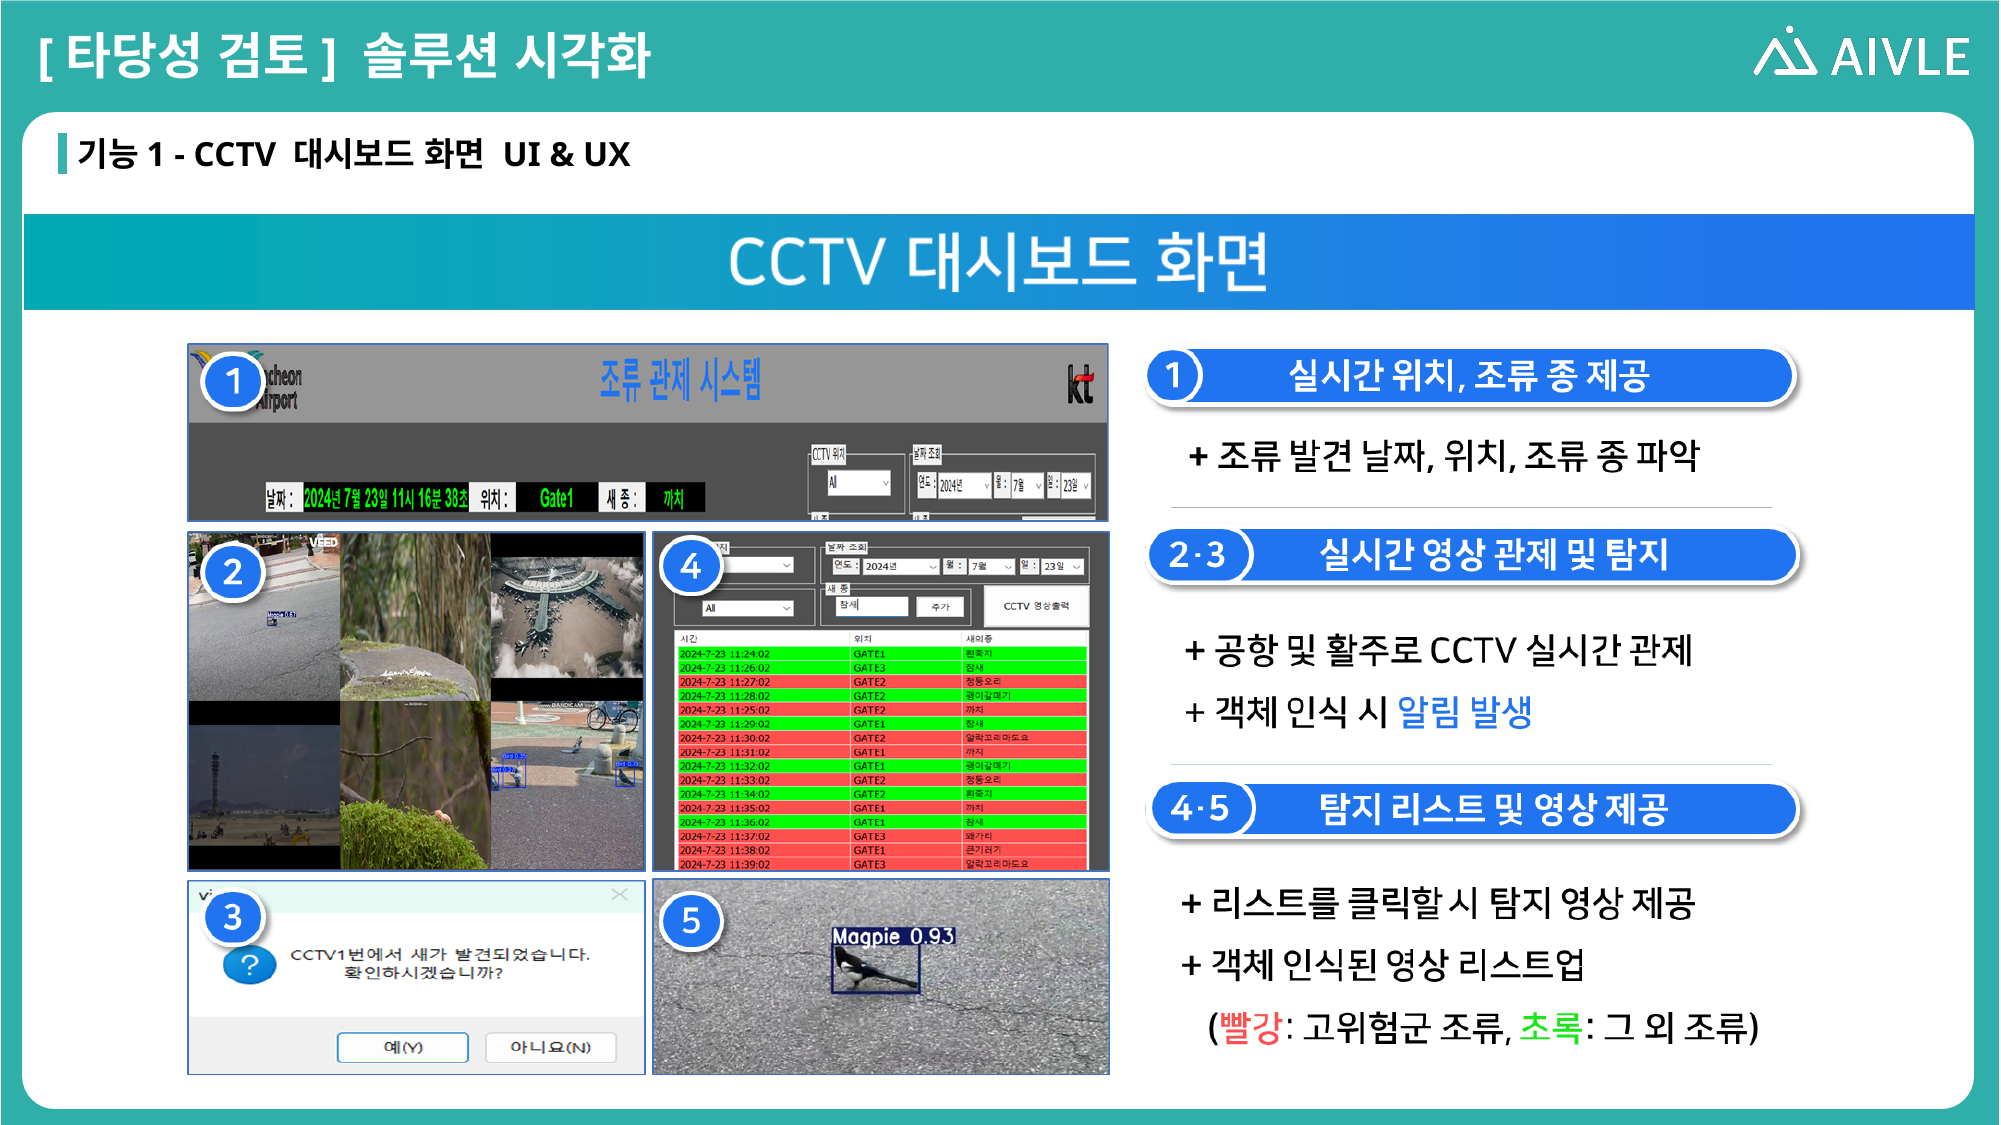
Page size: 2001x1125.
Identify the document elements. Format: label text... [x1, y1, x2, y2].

picture [1, 0, 1999, 1125]
text_box 기능1 - CCTV 대시보드 화면 UI & UX [62, 128, 1514, 179]
text_box [타당성 검토] 솔루션 시각화 [22, 16, 855, 92]
